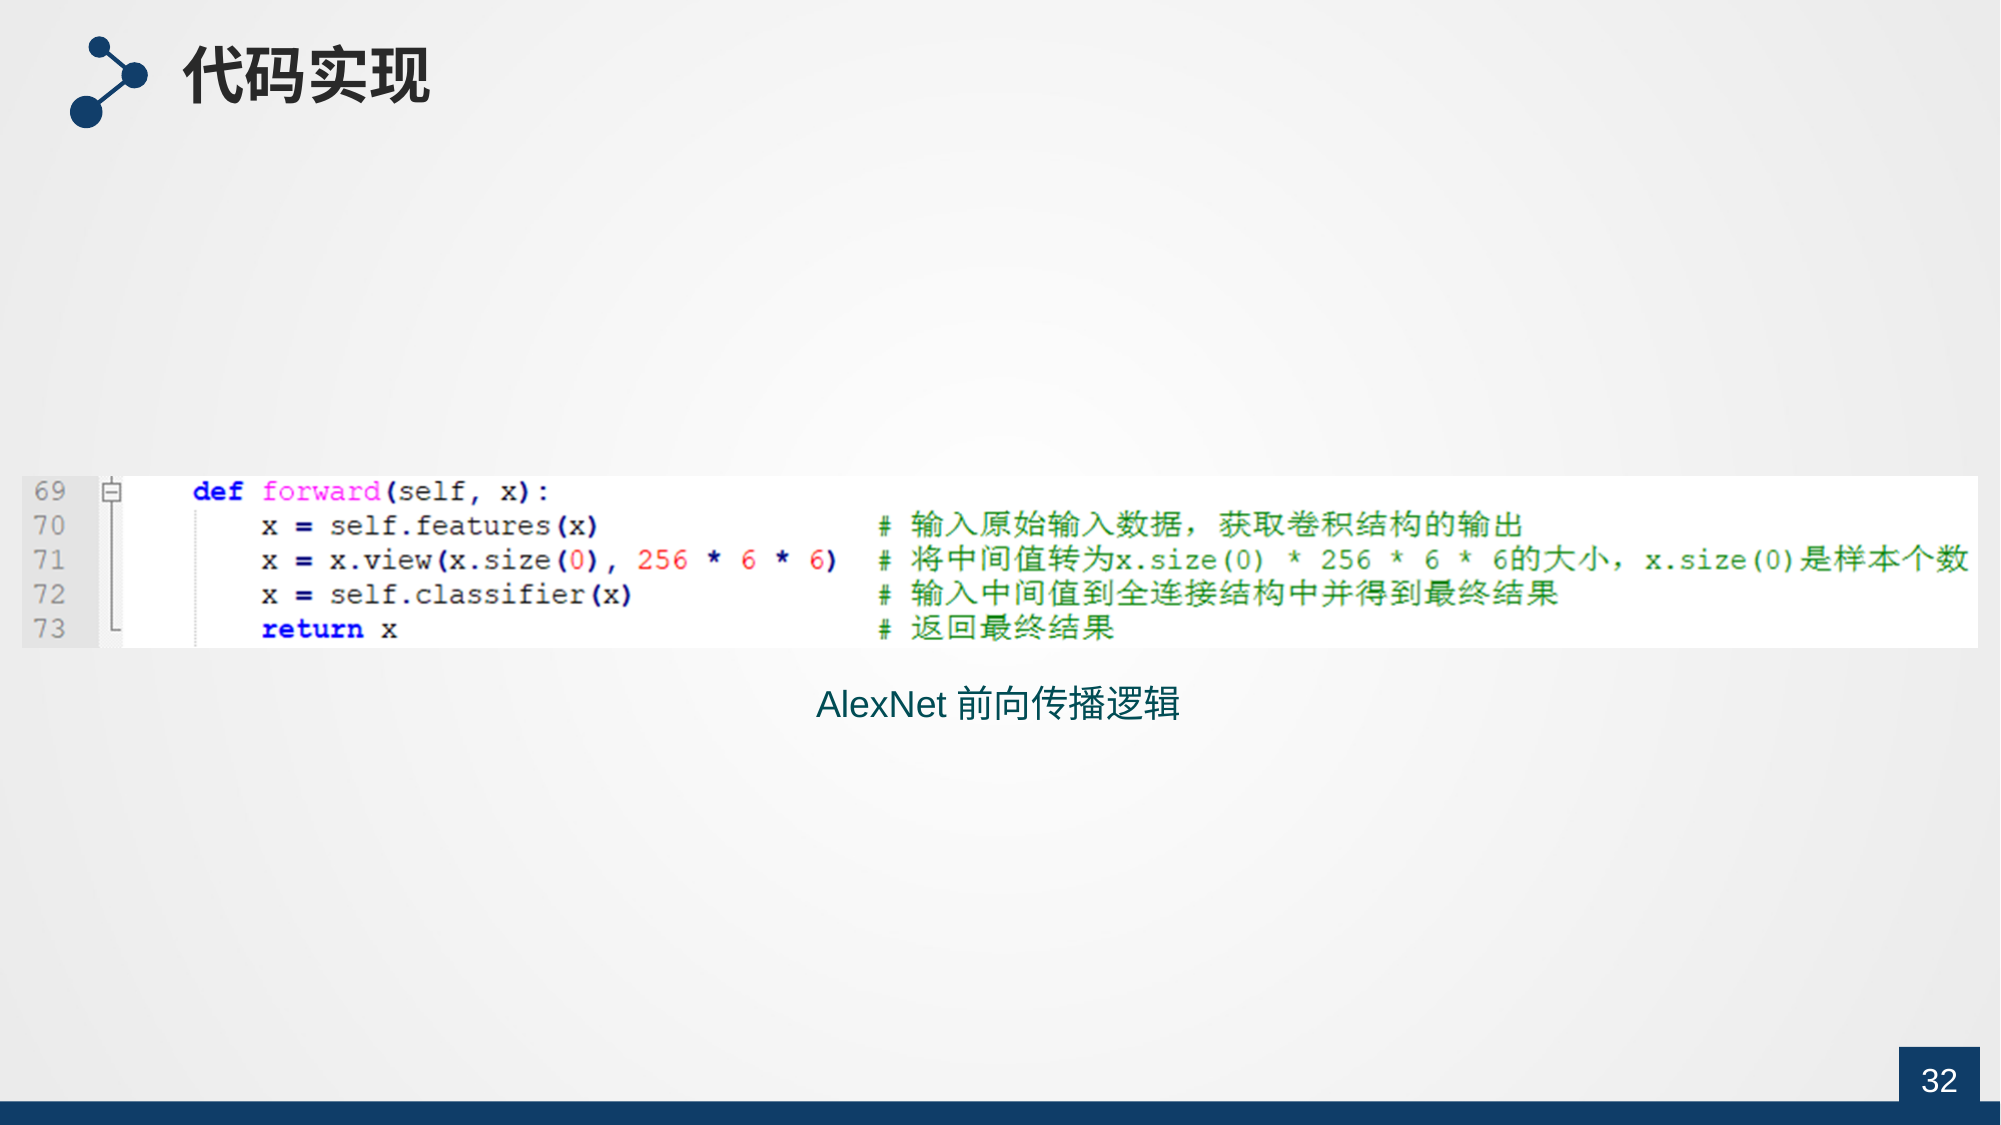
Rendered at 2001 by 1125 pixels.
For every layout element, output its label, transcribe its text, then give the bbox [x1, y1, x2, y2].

text_box [69, 36, 148, 129]
text_box 代码实现 [167, 29, 448, 119]
text_box AlexNet前向传播逻辑 [801, 672, 1199, 733]
picture [0, 0, 2001, 1125]
